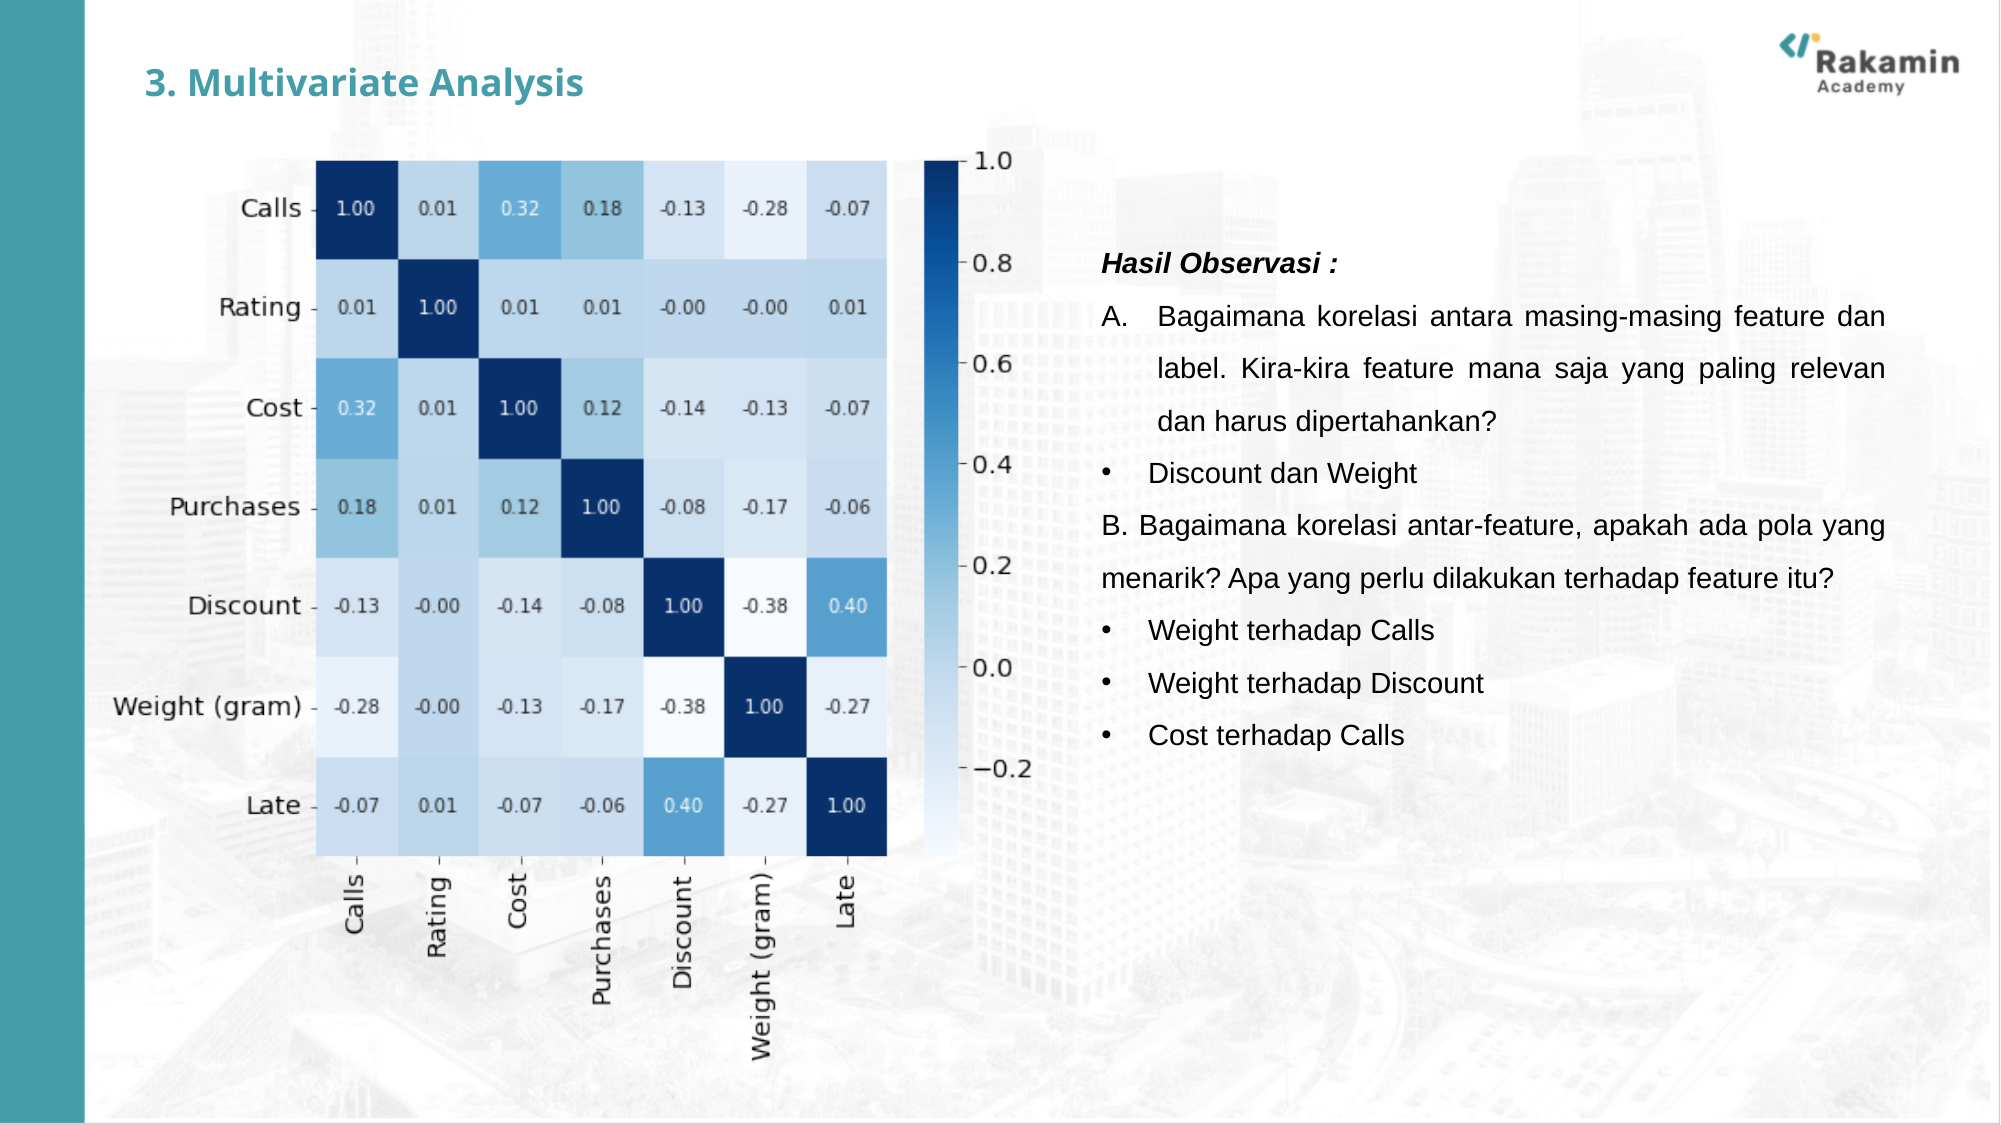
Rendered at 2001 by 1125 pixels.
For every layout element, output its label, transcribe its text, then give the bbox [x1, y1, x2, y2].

text_box 3. Multivariate Analysis [129, 28, 1735, 111]
picture [0, 0, 2001, 1125]
text_box Hasil Observasi : Bagaimana korelasi antara masing-masing feature dan label. Kira-kira feature mana saja yang paling relevan dan harus dipertahankan? Discount dan Weight B. Bagaimana korelasi antar-feature, apakah ada pola yang menarik? Apa yang perlu dilakukan terhadap feature itu? Weight terhadap Calls Weight terhadap Discount Cost terhadap Calls [1086, 219, 1903, 759]
